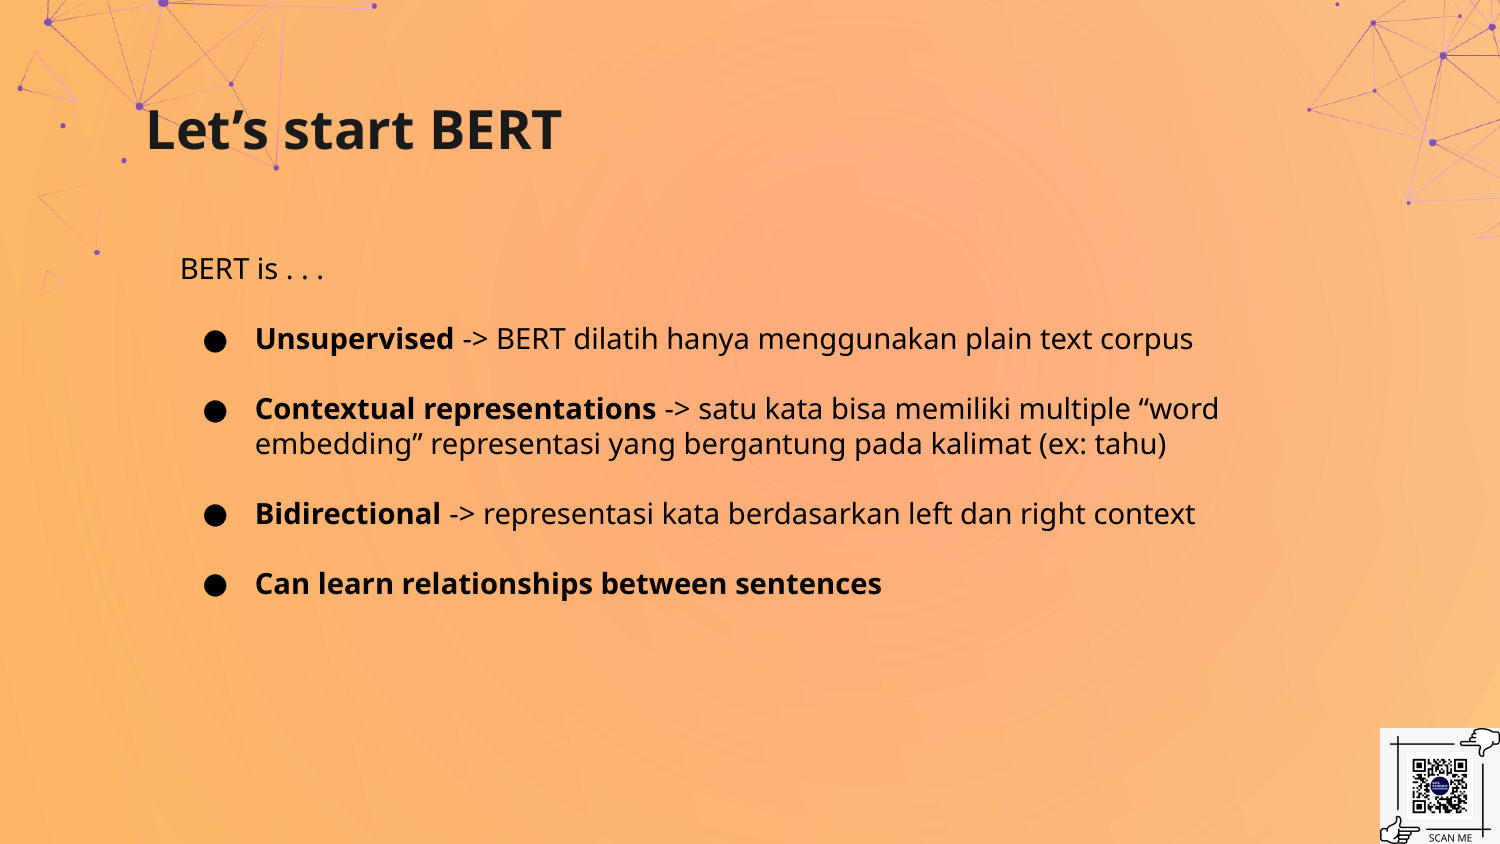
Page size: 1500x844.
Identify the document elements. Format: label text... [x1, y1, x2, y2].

text_box BERT is . . . Unsupervised -> BERT dilatih hanya menggunakan plain text corpus Contextual representations -> satu kata bisa memiliki multiple “word embedding” representasi yang bergantung pada kalimat (ex: tahu) Bidirectional -> representasi kata berdasarkan left dan right context Can learn relationships between sentences [164, 235, 1373, 778]
text_box Let’s start BERT [130, 80, 1392, 168]
picture [0, 0, 1500, 844]
